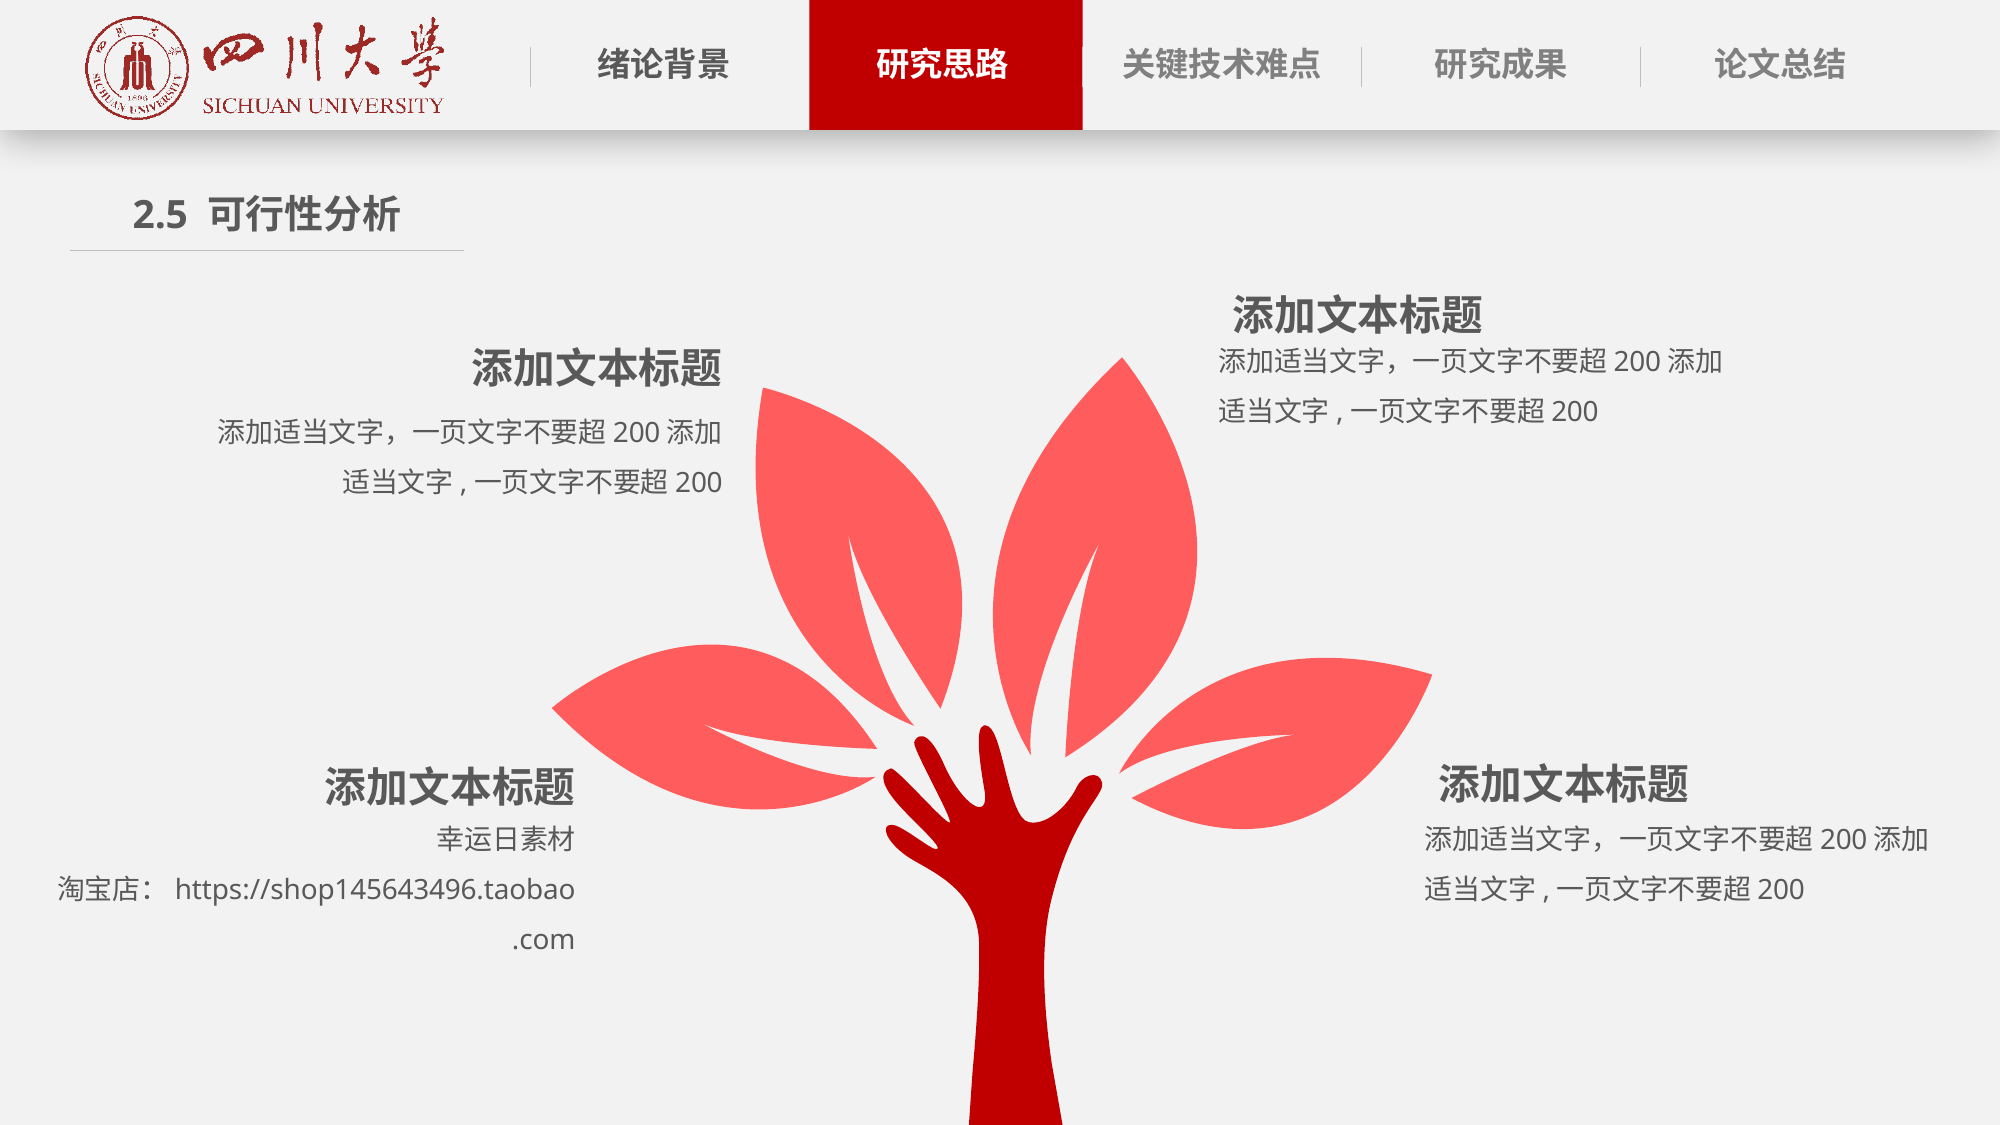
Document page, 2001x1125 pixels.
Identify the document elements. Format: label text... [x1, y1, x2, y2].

text_box 研究思路 [832, 35, 1054, 91]
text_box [182, 309, 738, 507]
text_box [1410, 725, 1965, 914]
text_box [1119, 657, 1433, 830]
text_box [808, 0, 1084, 131]
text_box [1203, 256, 1759, 436]
text_box [0, 0, 808, 131]
picture [85, 16, 444, 120]
text_box 论文总结 [1670, 35, 1891, 91]
text_box [883, 725, 1103, 1125]
text_box [755, 387, 963, 726]
text_box 研究成果 [1391, 35, 1612, 91]
text_box [551, 644, 878, 810]
text_box [1084, 0, 2000, 131]
text_box 关键技术难点 [1111, 35, 1333, 91]
text_box 绪论背景 [553, 35, 775, 91]
text_box [992, 357, 1198, 758]
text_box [35, 728, 591, 908]
text_box 2.5 可行性分析 [111, 181, 422, 245]
